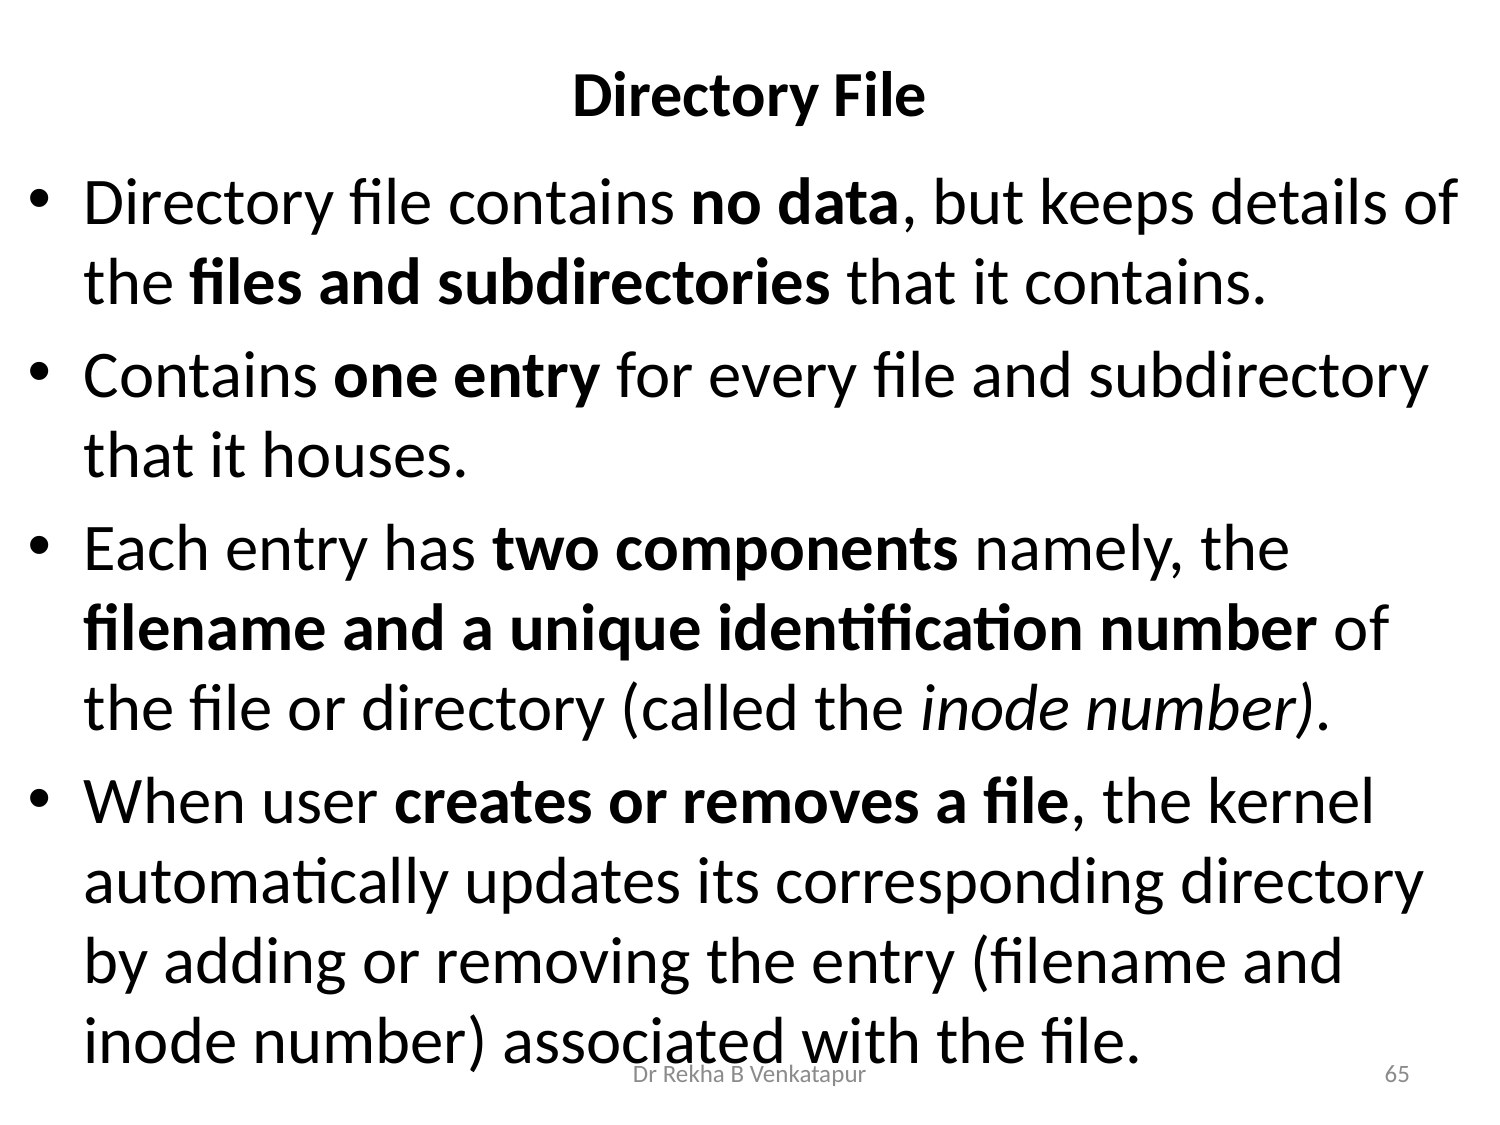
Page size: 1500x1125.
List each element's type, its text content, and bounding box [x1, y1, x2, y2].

list Directory file contains no data, but keeps details of the files and subdirectories that it contains. Contains one entry for every file and subdirectory that it houses. Each entry has two components namely, the filename and a unique identification number of the file or directory (called the inode number). When user creates or removes a file, the kernel automatically updates its corresponding directory by adding or removing the entry (filename and inode number) associated with the file. [12, 149, 1475, 1088]
footer Dr Rekha B Venkatapur [512, 1042, 988, 1103]
title Directory File [75, 45, 1425, 138]
slide_number 65 [1074, 1042, 1425, 1103]
